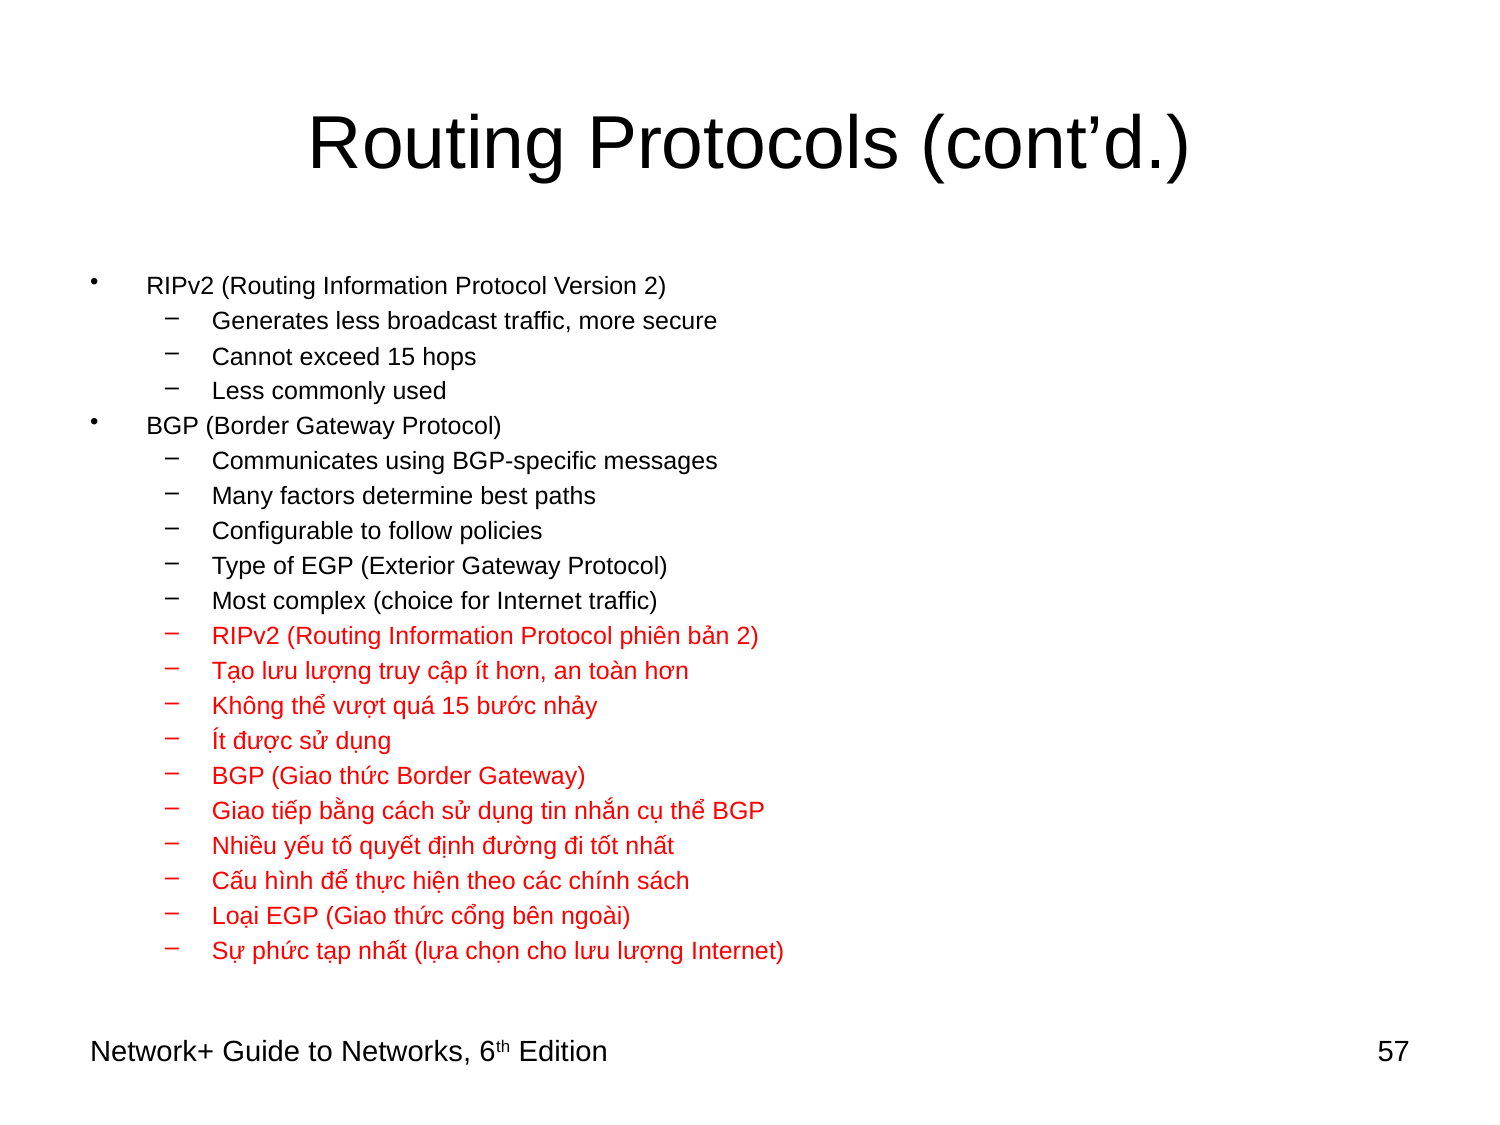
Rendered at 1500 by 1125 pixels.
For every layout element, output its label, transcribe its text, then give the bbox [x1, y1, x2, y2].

slide_number 57 [1074, 1024, 1426, 1103]
footer Network+ Guide to Networks, 6th Edition [74, 1024, 988, 1103]
list RIPv2 (Routing Information Protocol Version 2) Generates less broadcast traffic, more secure Cannot exceed 15 hops Less commonly used BGP (Border Gateway Protocol) Communicates using BGP-specific messages Many factors determine best paths Configurable to follow policies Type of EGP (Exterior Gateway Protocol) Most complex (choice for Internet traffic) RIPv2 (Routing Information Protocol phiên bản 2) Tạo lưu lượng truy cập ít hơn, an toàn hơn Không thể vượt quá 15 bước nhảy Ít được sử dụng BGP (Giao thức Border Gateway) Giao tiếp bằng cách sử dụng tin nhắn cụ thể BGP Nhiều yếu tố quyết định đường đi tốt nhất Cấu hình để thực hiện theo các chính sách Loại EGP (Giao thức cổng bên ngoài) Sự phức tạp nhất (lựa chọn cho lưu lượng Internet) [75, 262, 1425, 1005]
title Routing Protocols (cont’d.) [75, 45, 1425, 233]
